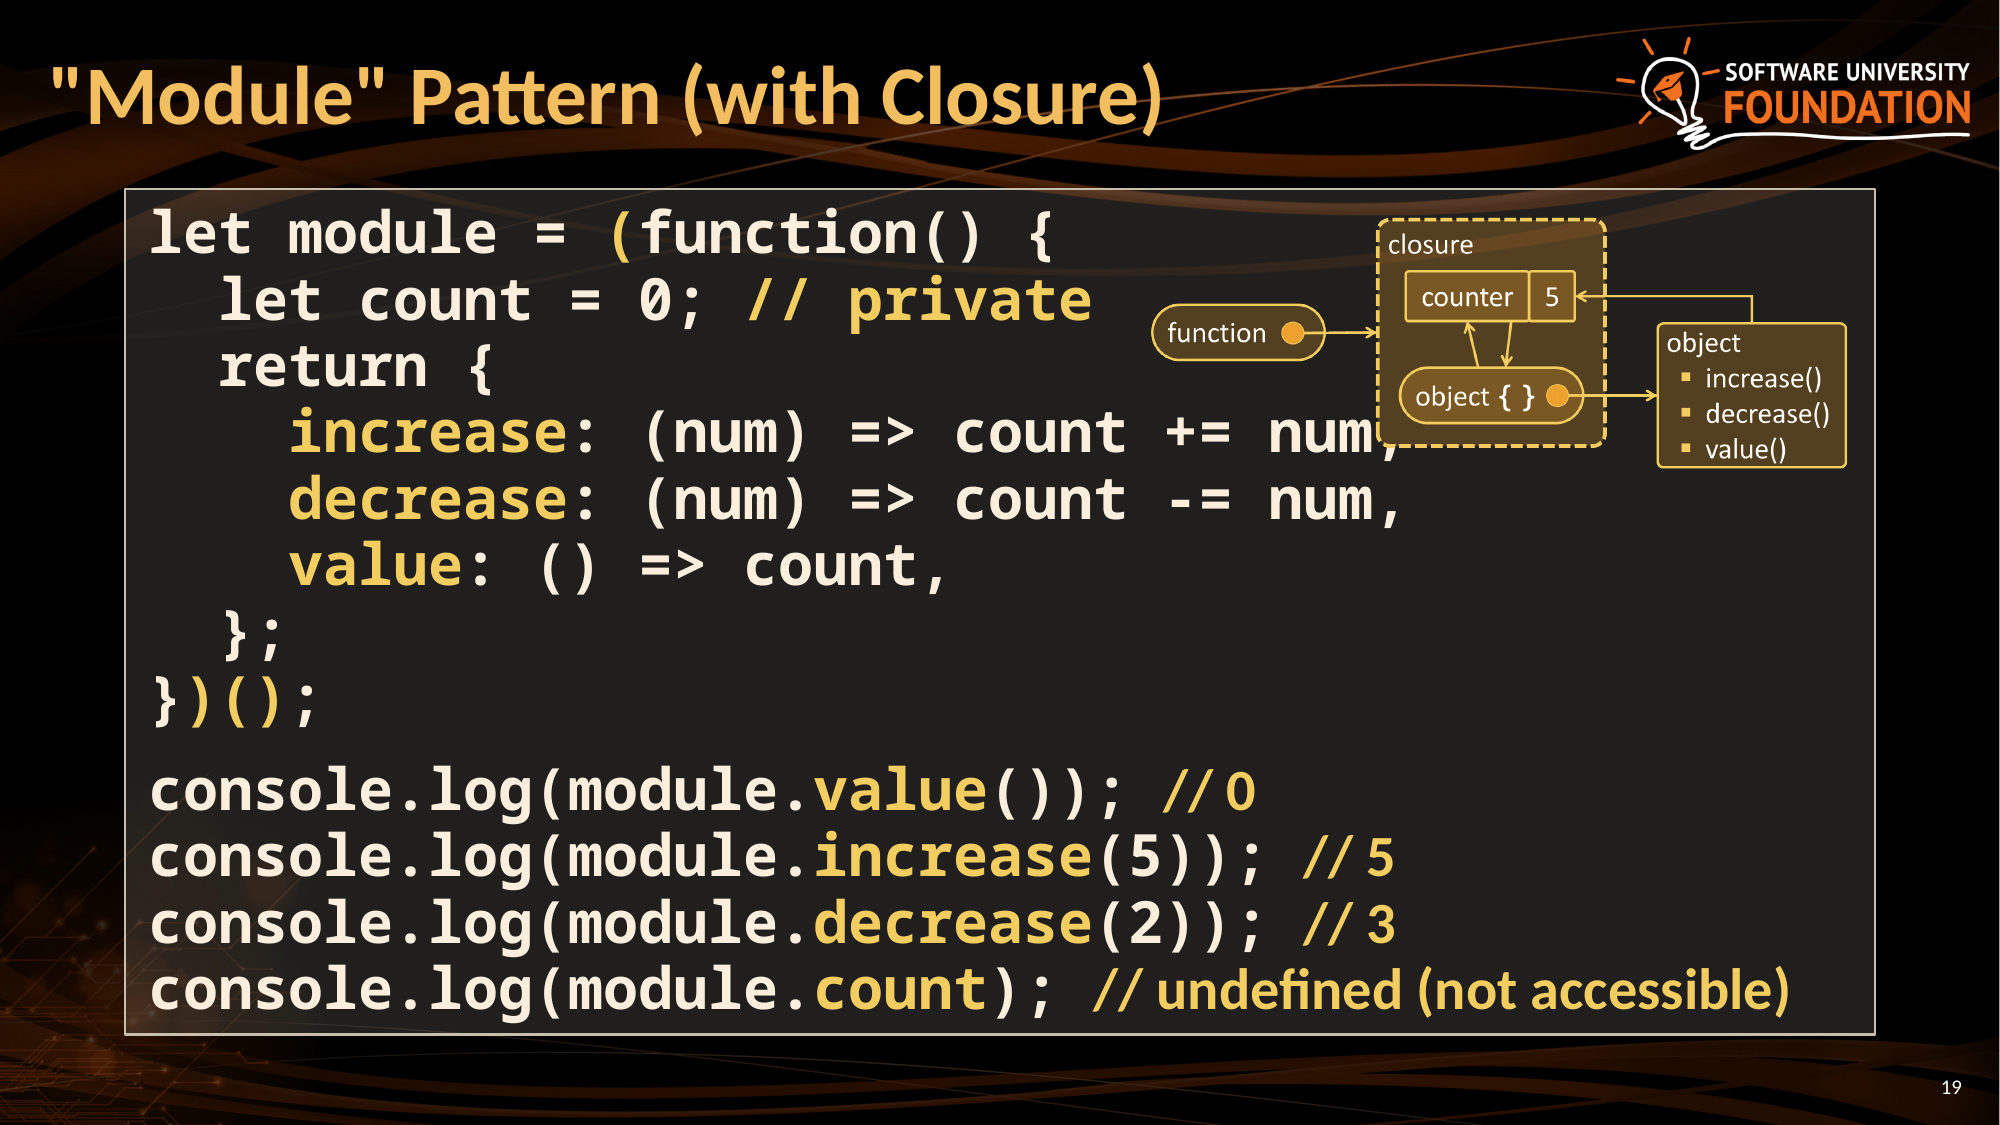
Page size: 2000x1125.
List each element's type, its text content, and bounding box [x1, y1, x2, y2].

picture [0, 0, 2000, 1125]
title "Module" Pattern (with Closure) [30, 6, 1602, 189]
slide_number 19 [1897, 1070, 1968, 1103]
text_box let module = (function() { let count = 0; // private return { increase: (num) => count += num, decrease: (num) => count -= num, value: () => count, }; })(); console.log(module.value()); // 0 console.log(module.increase(5)); // 5 console.log(module.decrease(2)); // 3 console.log(module.count); // undefined (not accessible) [124, 188, 1875, 1035]
